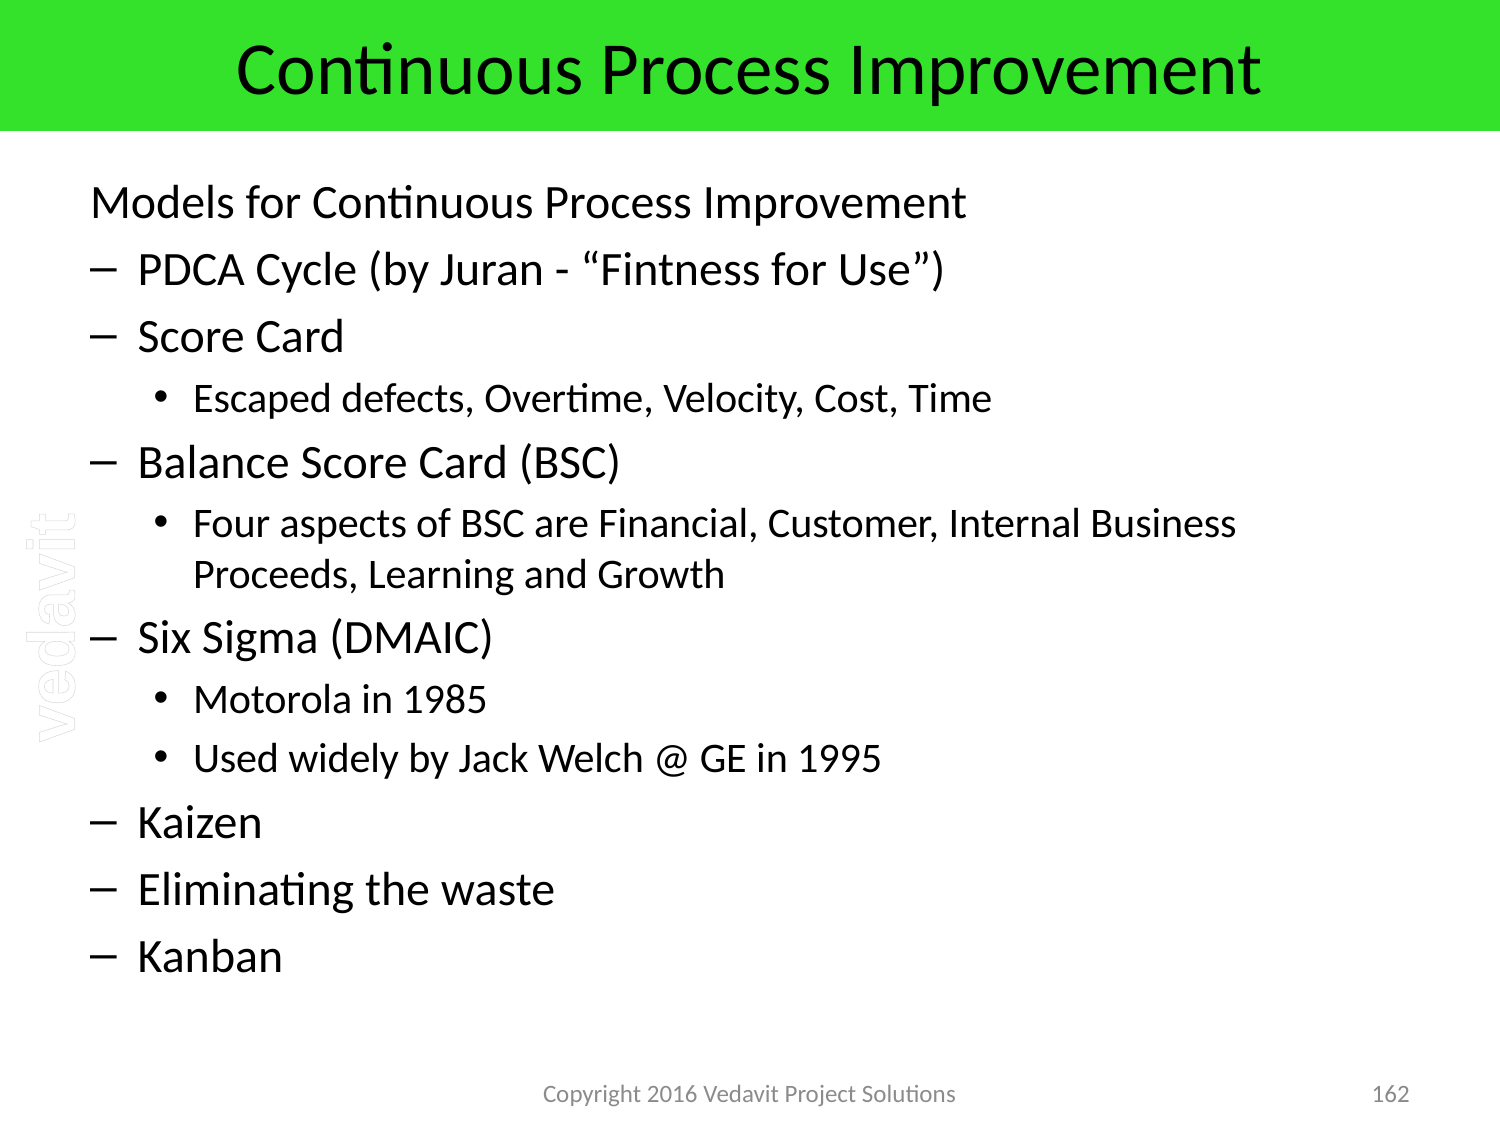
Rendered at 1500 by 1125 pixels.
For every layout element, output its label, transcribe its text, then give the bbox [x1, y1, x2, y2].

slide_number 162 [1074, 1062, 1425, 1123]
list Models for Continuous Process Improvement PDCA Cycle (by Juran - “Fintness for Use”) Score Card Escaped defects, Overtime, Velocity, Cost, Time Balance Score Card (BSC) Four aspects of BSC are Financial, Customer, Internal Business Proceeds, Learning and Growth Six Sigma (DMAIC) Motorola in 1985 Used widely by Jack Welch @ GE in 1995 Kaizen Eliminating the waste Kanban [75, 162, 1425, 1000]
footer Copyright 2016 Vedavit Project Solutions [512, 1062, 988, 1123]
title Continuous Process Improvement [0, 0, 1500, 131]
